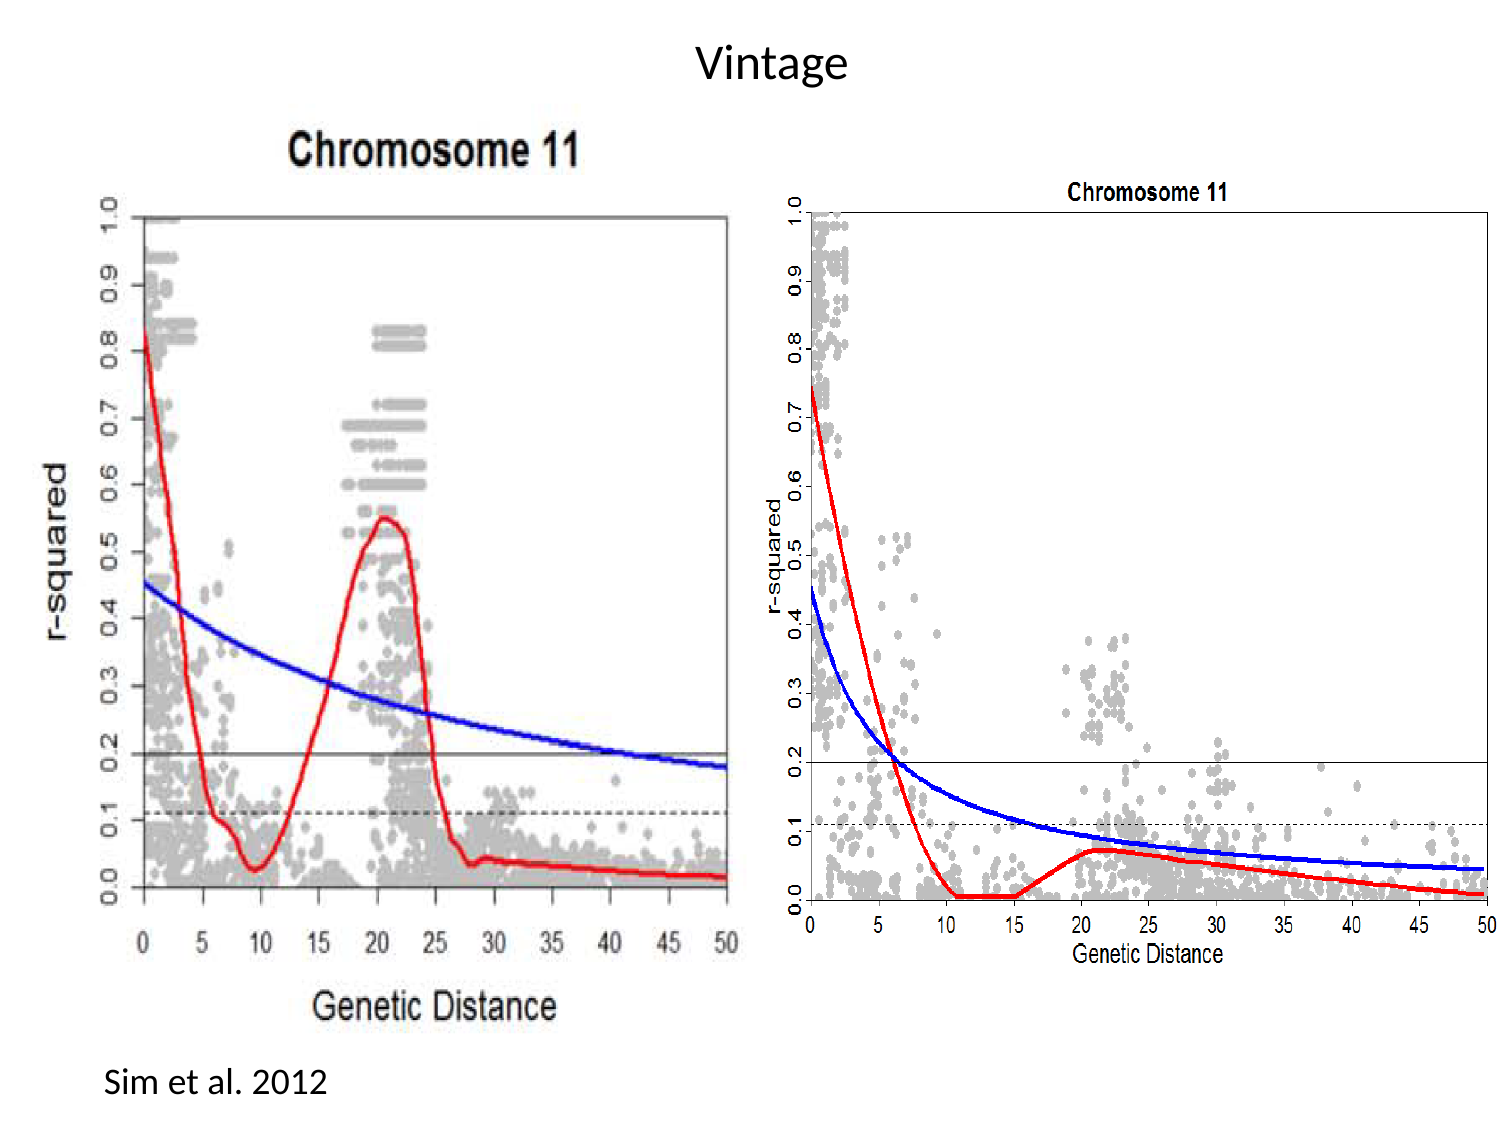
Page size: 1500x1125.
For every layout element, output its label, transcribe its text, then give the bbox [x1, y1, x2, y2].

picture [755, 172, 1500, 976]
text_box Vintage [680, 21, 864, 97]
text_box Sim et al. 2012 [88, 1049, 343, 1110]
picture [29, 97, 754, 1038]
